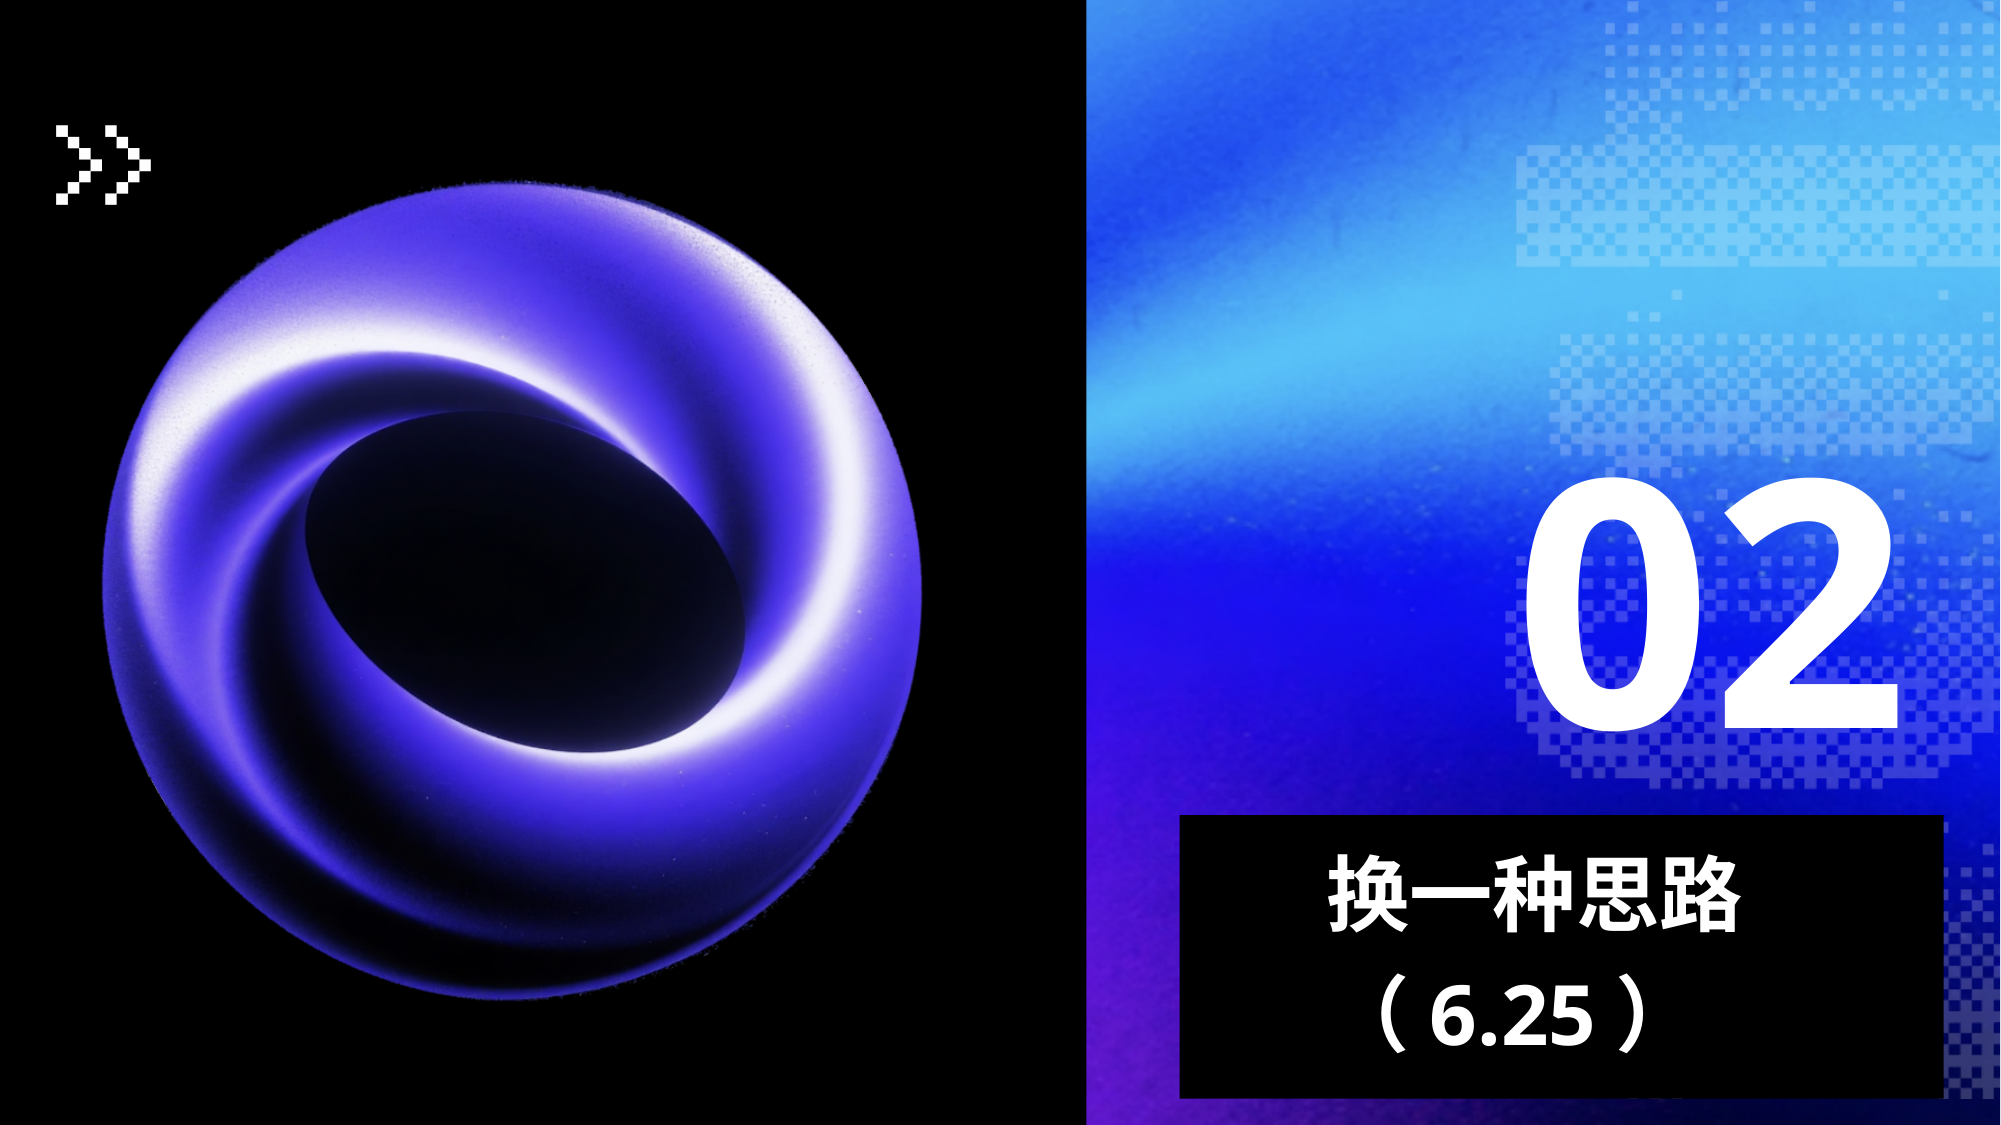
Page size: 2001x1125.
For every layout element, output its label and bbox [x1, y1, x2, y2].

picture [1086, 0, 2000, 1125]
picture [56, 125, 925, 997]
